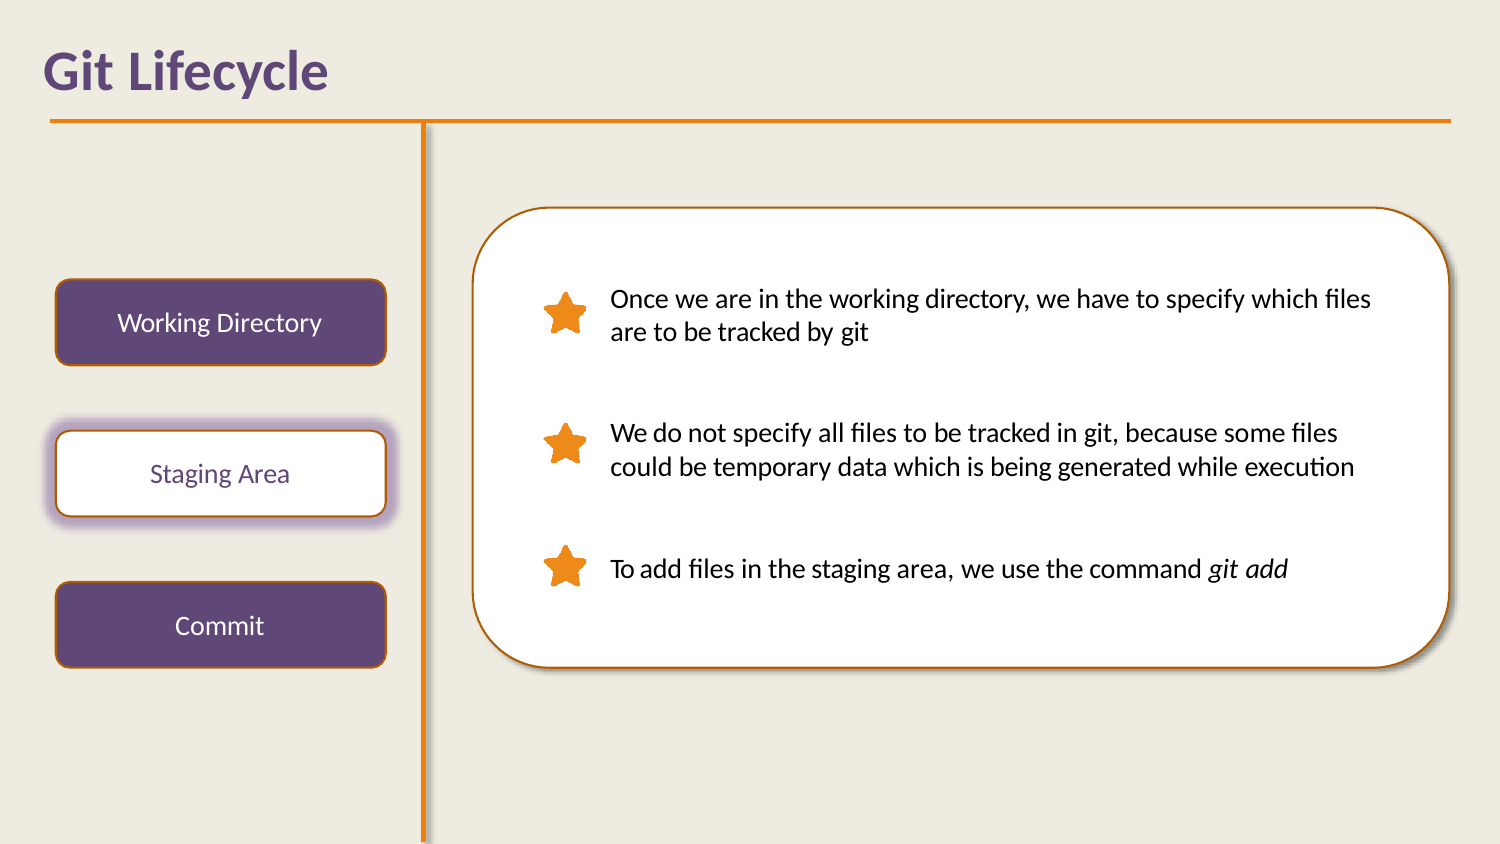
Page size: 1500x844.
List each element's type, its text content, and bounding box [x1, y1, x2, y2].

text_box [472, 207, 1450, 668]
text_box Staging Area [148, 453, 295, 490]
text_box [543, 290, 587, 334]
text_box [415, 115, 443, 844]
text_box We do not specify all files to be tracked in git, because some files could be temporary data which is being generated while execution [608, 411, 1373, 483]
text_box [55, 279, 386, 366]
text_box [55, 430, 386, 517]
text_box Commit [173, 605, 269, 642]
text_box [468, 204, 1461, 680]
text_box To add files in the staging area, we use the command git add [608, 547, 1303, 584]
text_box Working Directory [115, 302, 328, 339]
text_box [55, 581, 386, 668]
title Git Lifecycle [41, 30, 335, 174]
text_box [543, 543, 587, 587]
text_box [543, 421, 587, 464]
text_box [34, 409, 407, 538]
text_box Once we are in the working directory, we have to specify which files are to be tracked by git [608, 277, 1386, 347]
